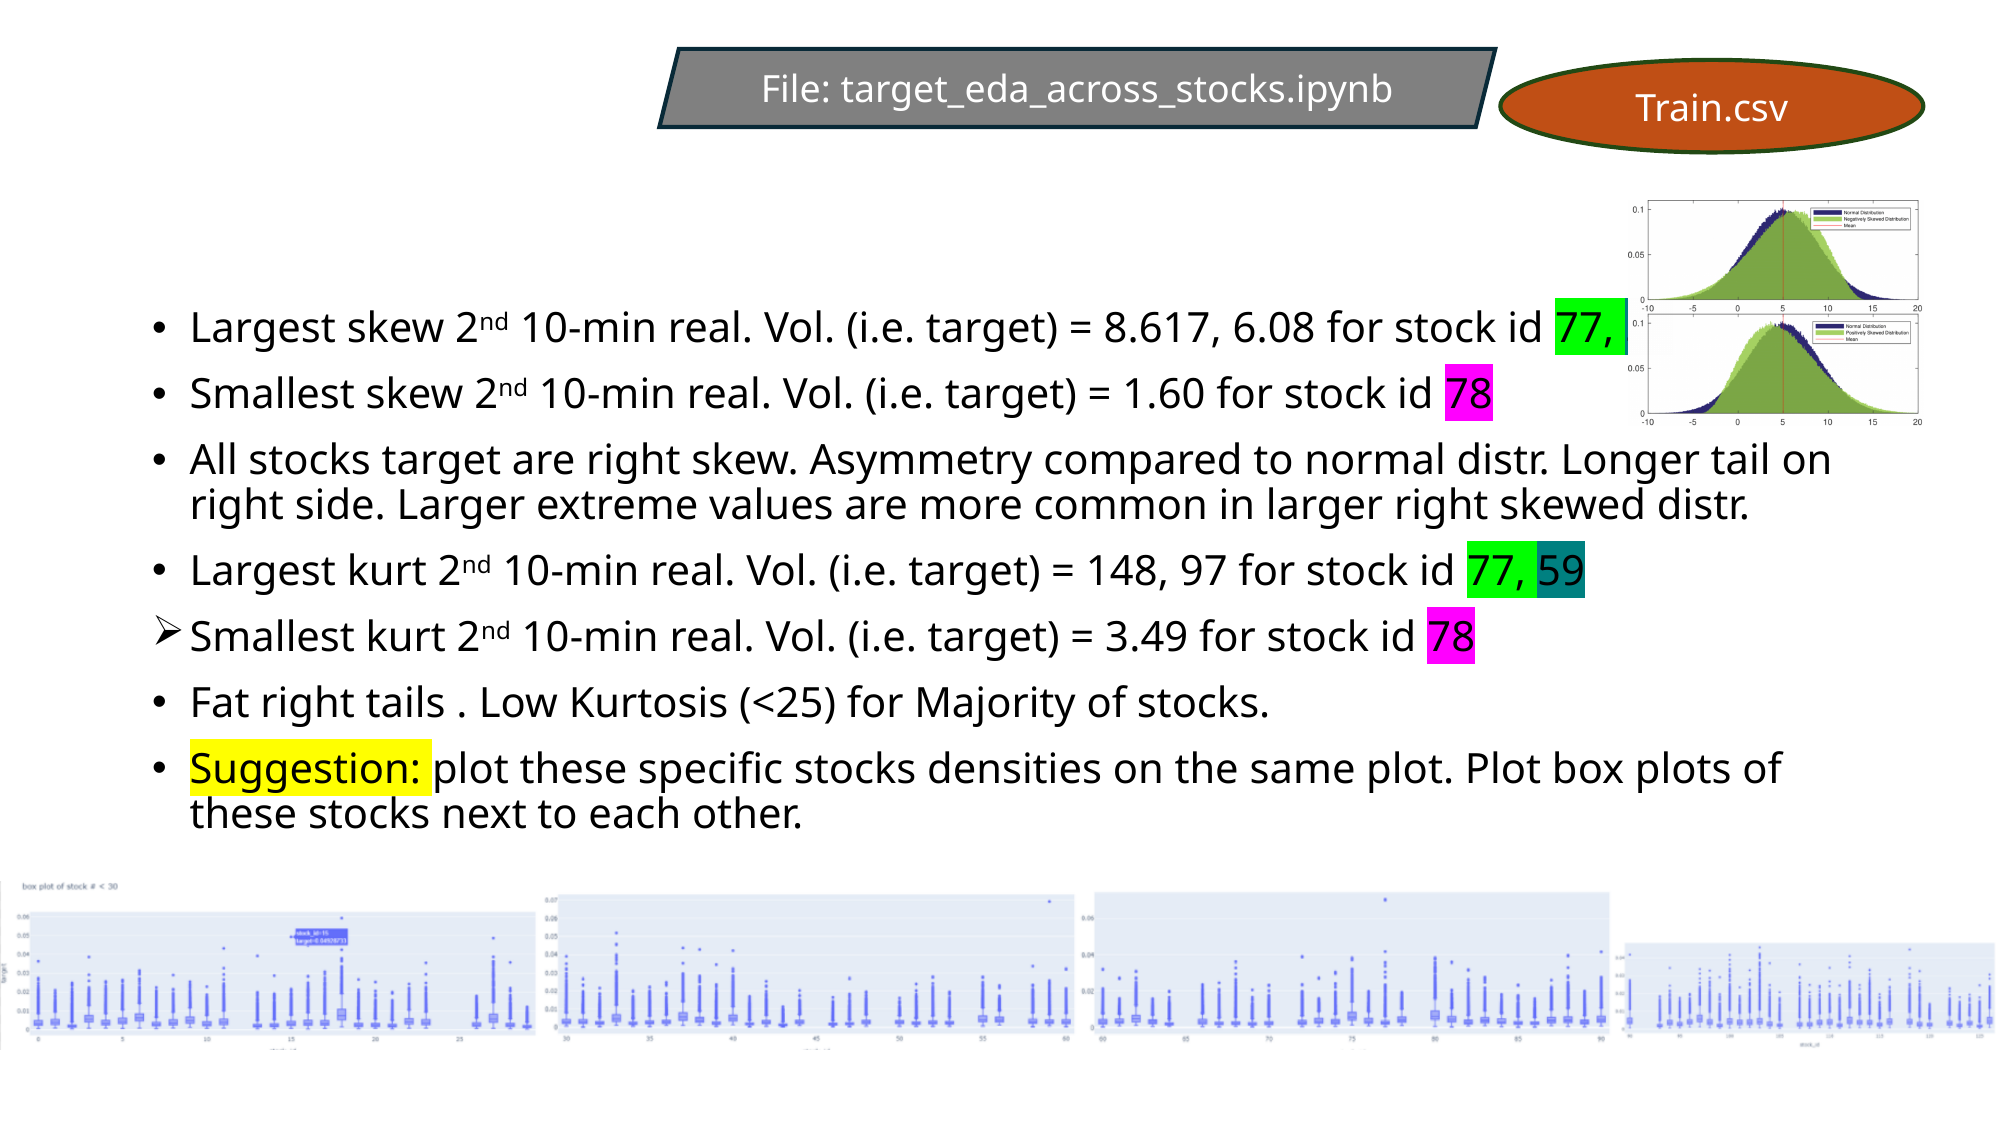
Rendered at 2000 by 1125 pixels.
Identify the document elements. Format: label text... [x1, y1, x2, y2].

list Largest skew 2nd 10-min real. Vol. (i.e. target) = 8.617, 6.08 for stock id 77, 59 Smallest skew 2nd 10-min real. Vol. (i.e. target) = 1.60 for stock id 78 All stocks target are right skew. Asymmetry compared to normal distr. Longer tail on right side. Larger extreme values are more common in larger right skewed distr. Largest kurt 2nd 10-min real. Vol. (i.e. target) = 148, 97 for stock id 77, 59 Smallest kurt 2nd 10-min real. Vol. (i.e. target) = 3.49 for stock id 78 Fat right tails . Low Kurtosis (<25) for Majority of stocks. Suggestion: plot these specific stocks densities on the same plot. Plot box plots of these stocks next to each other. [137, 299, 1862, 879]
picture [1628, 200, 1924, 426]
picture [0, 881, 2000, 1050]
text_box Train.csv [1498, 57, 1926, 155]
text_box File: target_eda_across_stocks.ipynb [656, 46, 1498, 130]
